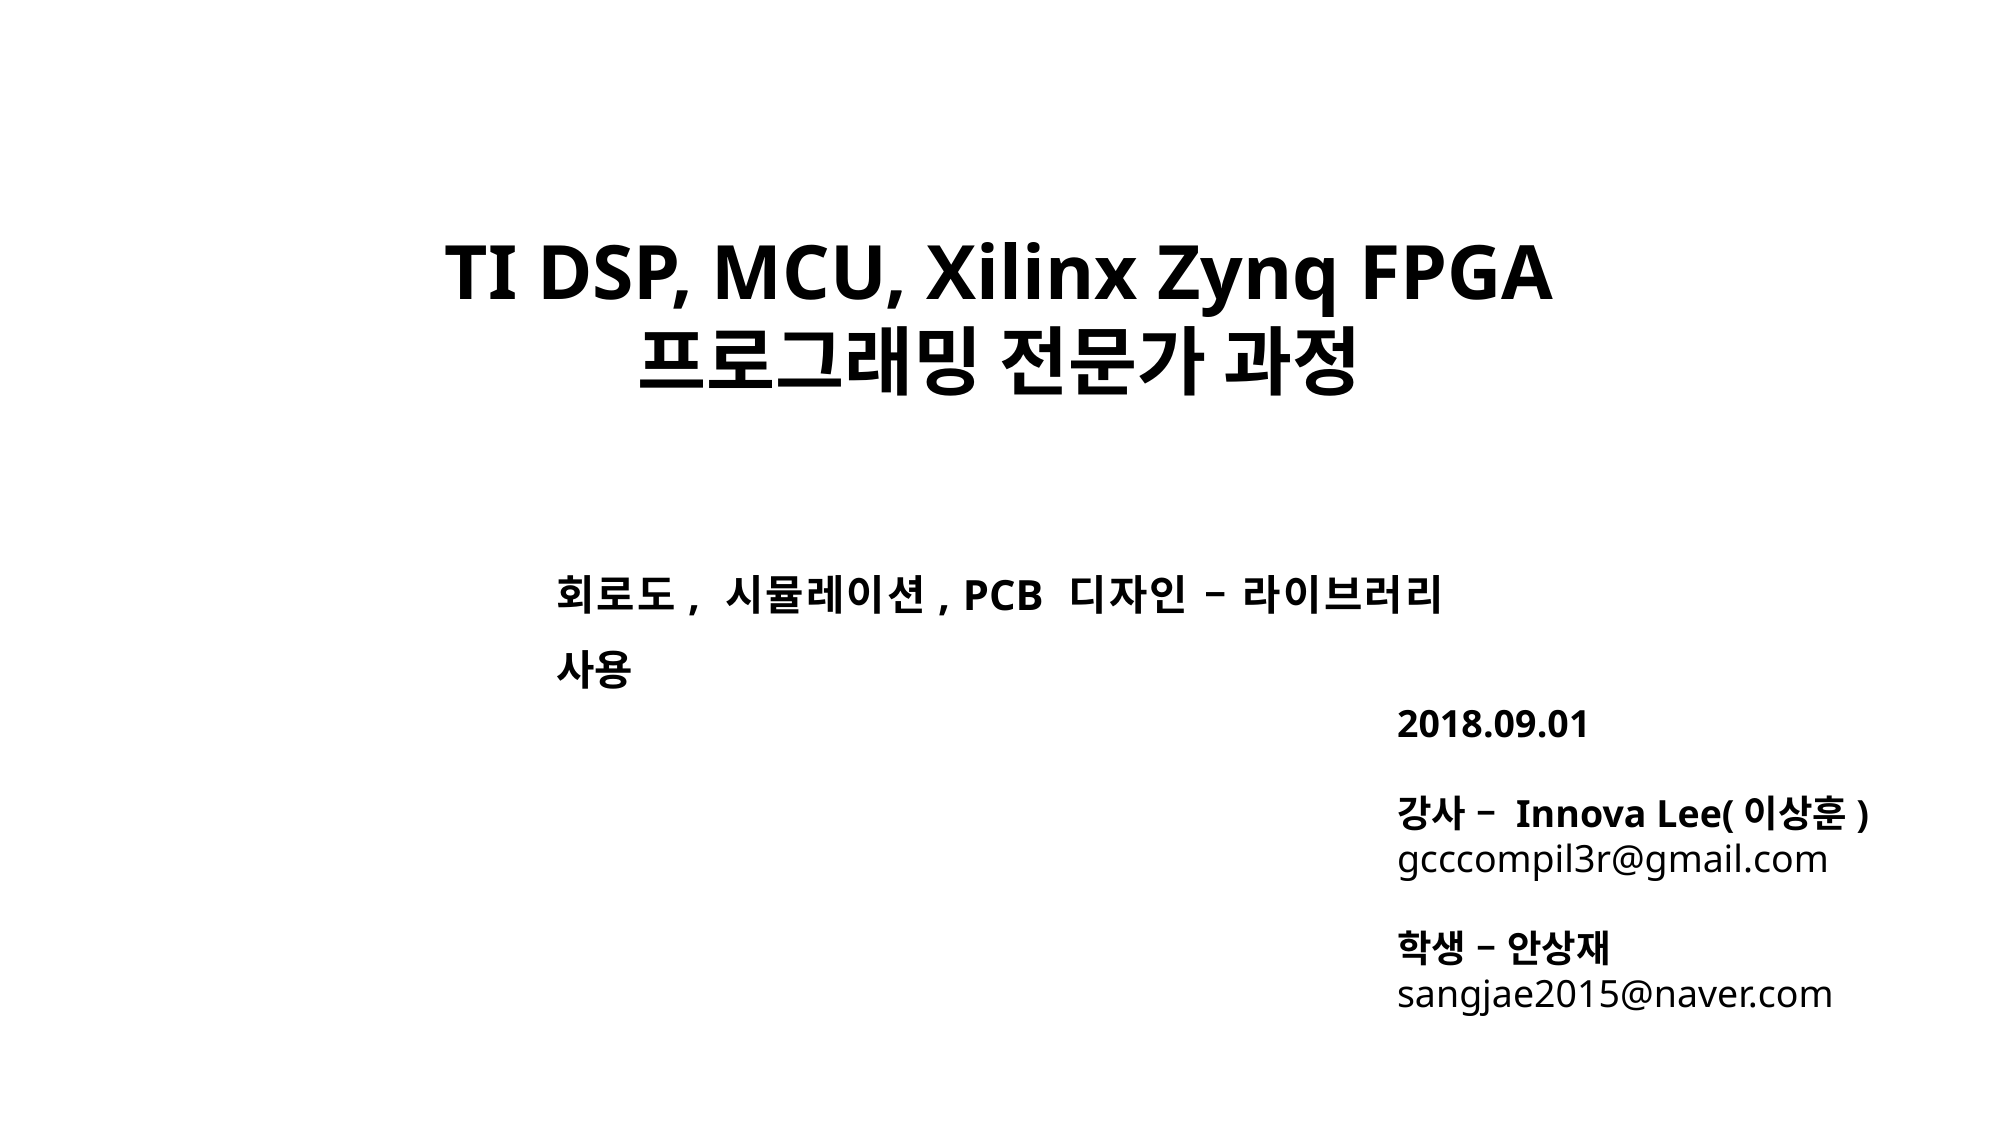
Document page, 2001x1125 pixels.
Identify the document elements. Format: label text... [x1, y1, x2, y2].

text_box 2018.09.01 강사 – Innova Lee(이상훈) gcccompil3r@gmail.com 학생 – 안상재 sangjae2015@naver.com [1382, 692, 1884, 1022]
text_box TI DSP, MCU, Xilinx Zynq FPGA 프로그래밍 전문가 과정 [430, 217, 1570, 413]
text_box 회로도, 시뮬레이션, PCB 디자인 – 라이브러리 사용 [541, 536, 1459, 627]
